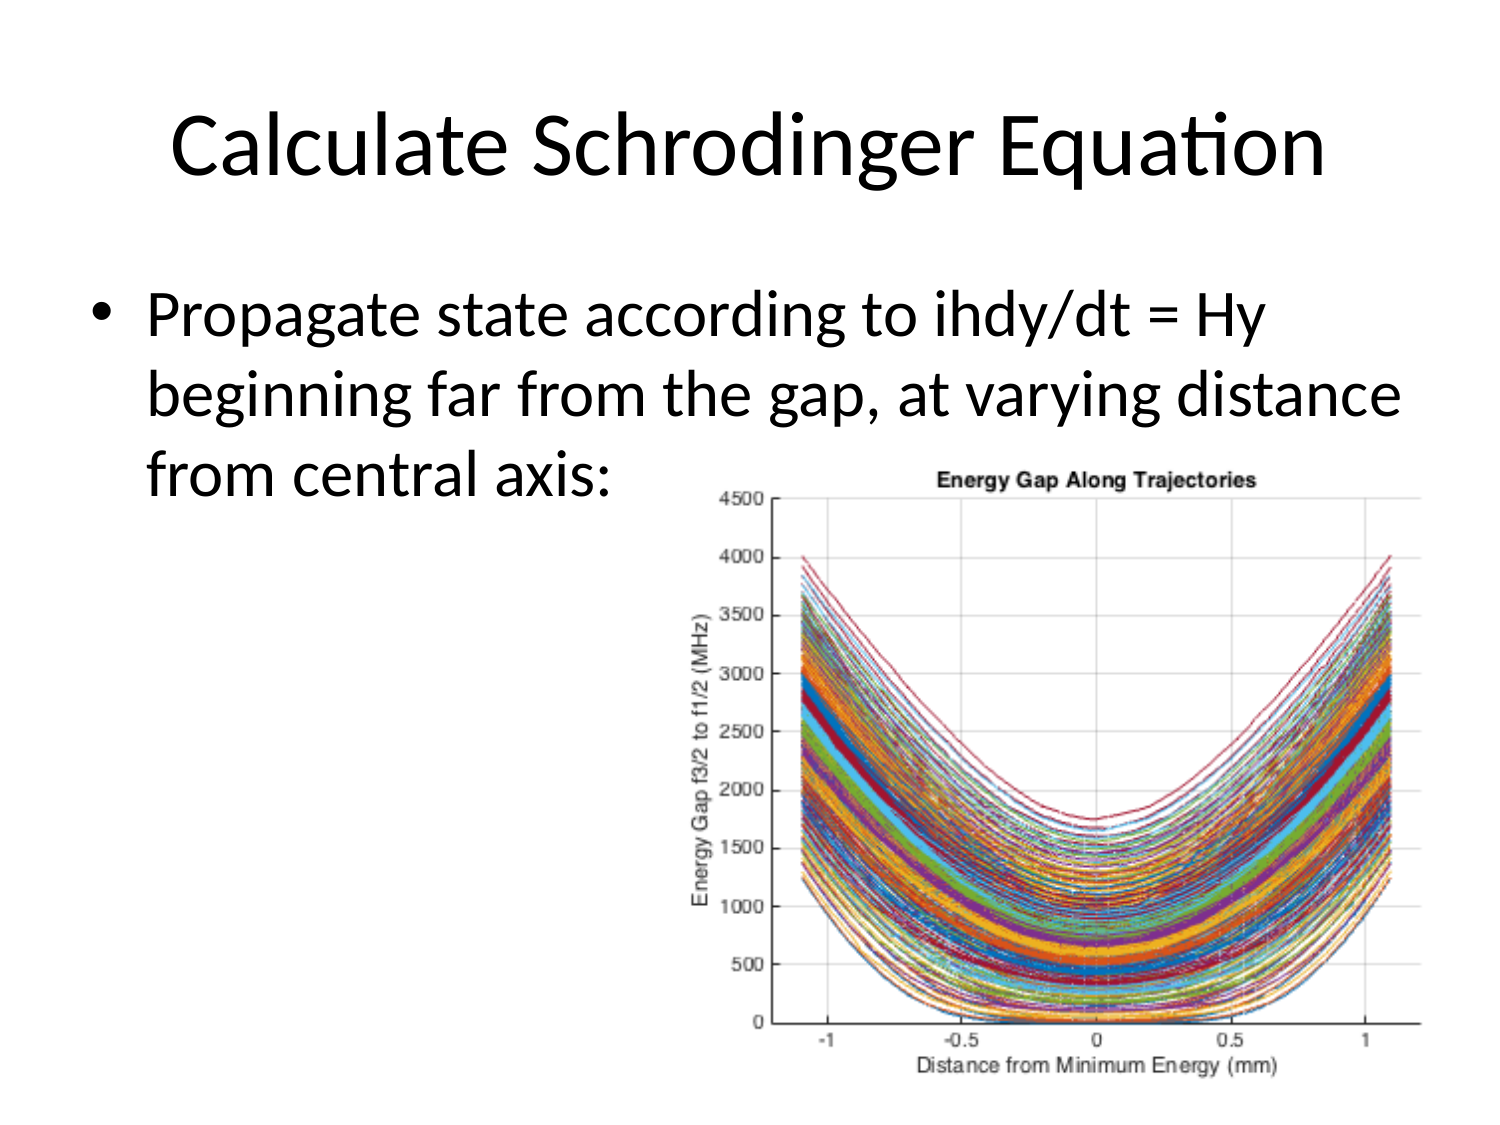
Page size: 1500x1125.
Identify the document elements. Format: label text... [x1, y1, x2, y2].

picture [666, 451, 1500, 1095]
title Calculate Schrodinger Equation [75, 45, 1425, 233]
list Propagate state according to ihdy/dt = Hy beginning far from the gap, at varying distance from central axis: [75, 262, 1425, 1005]
